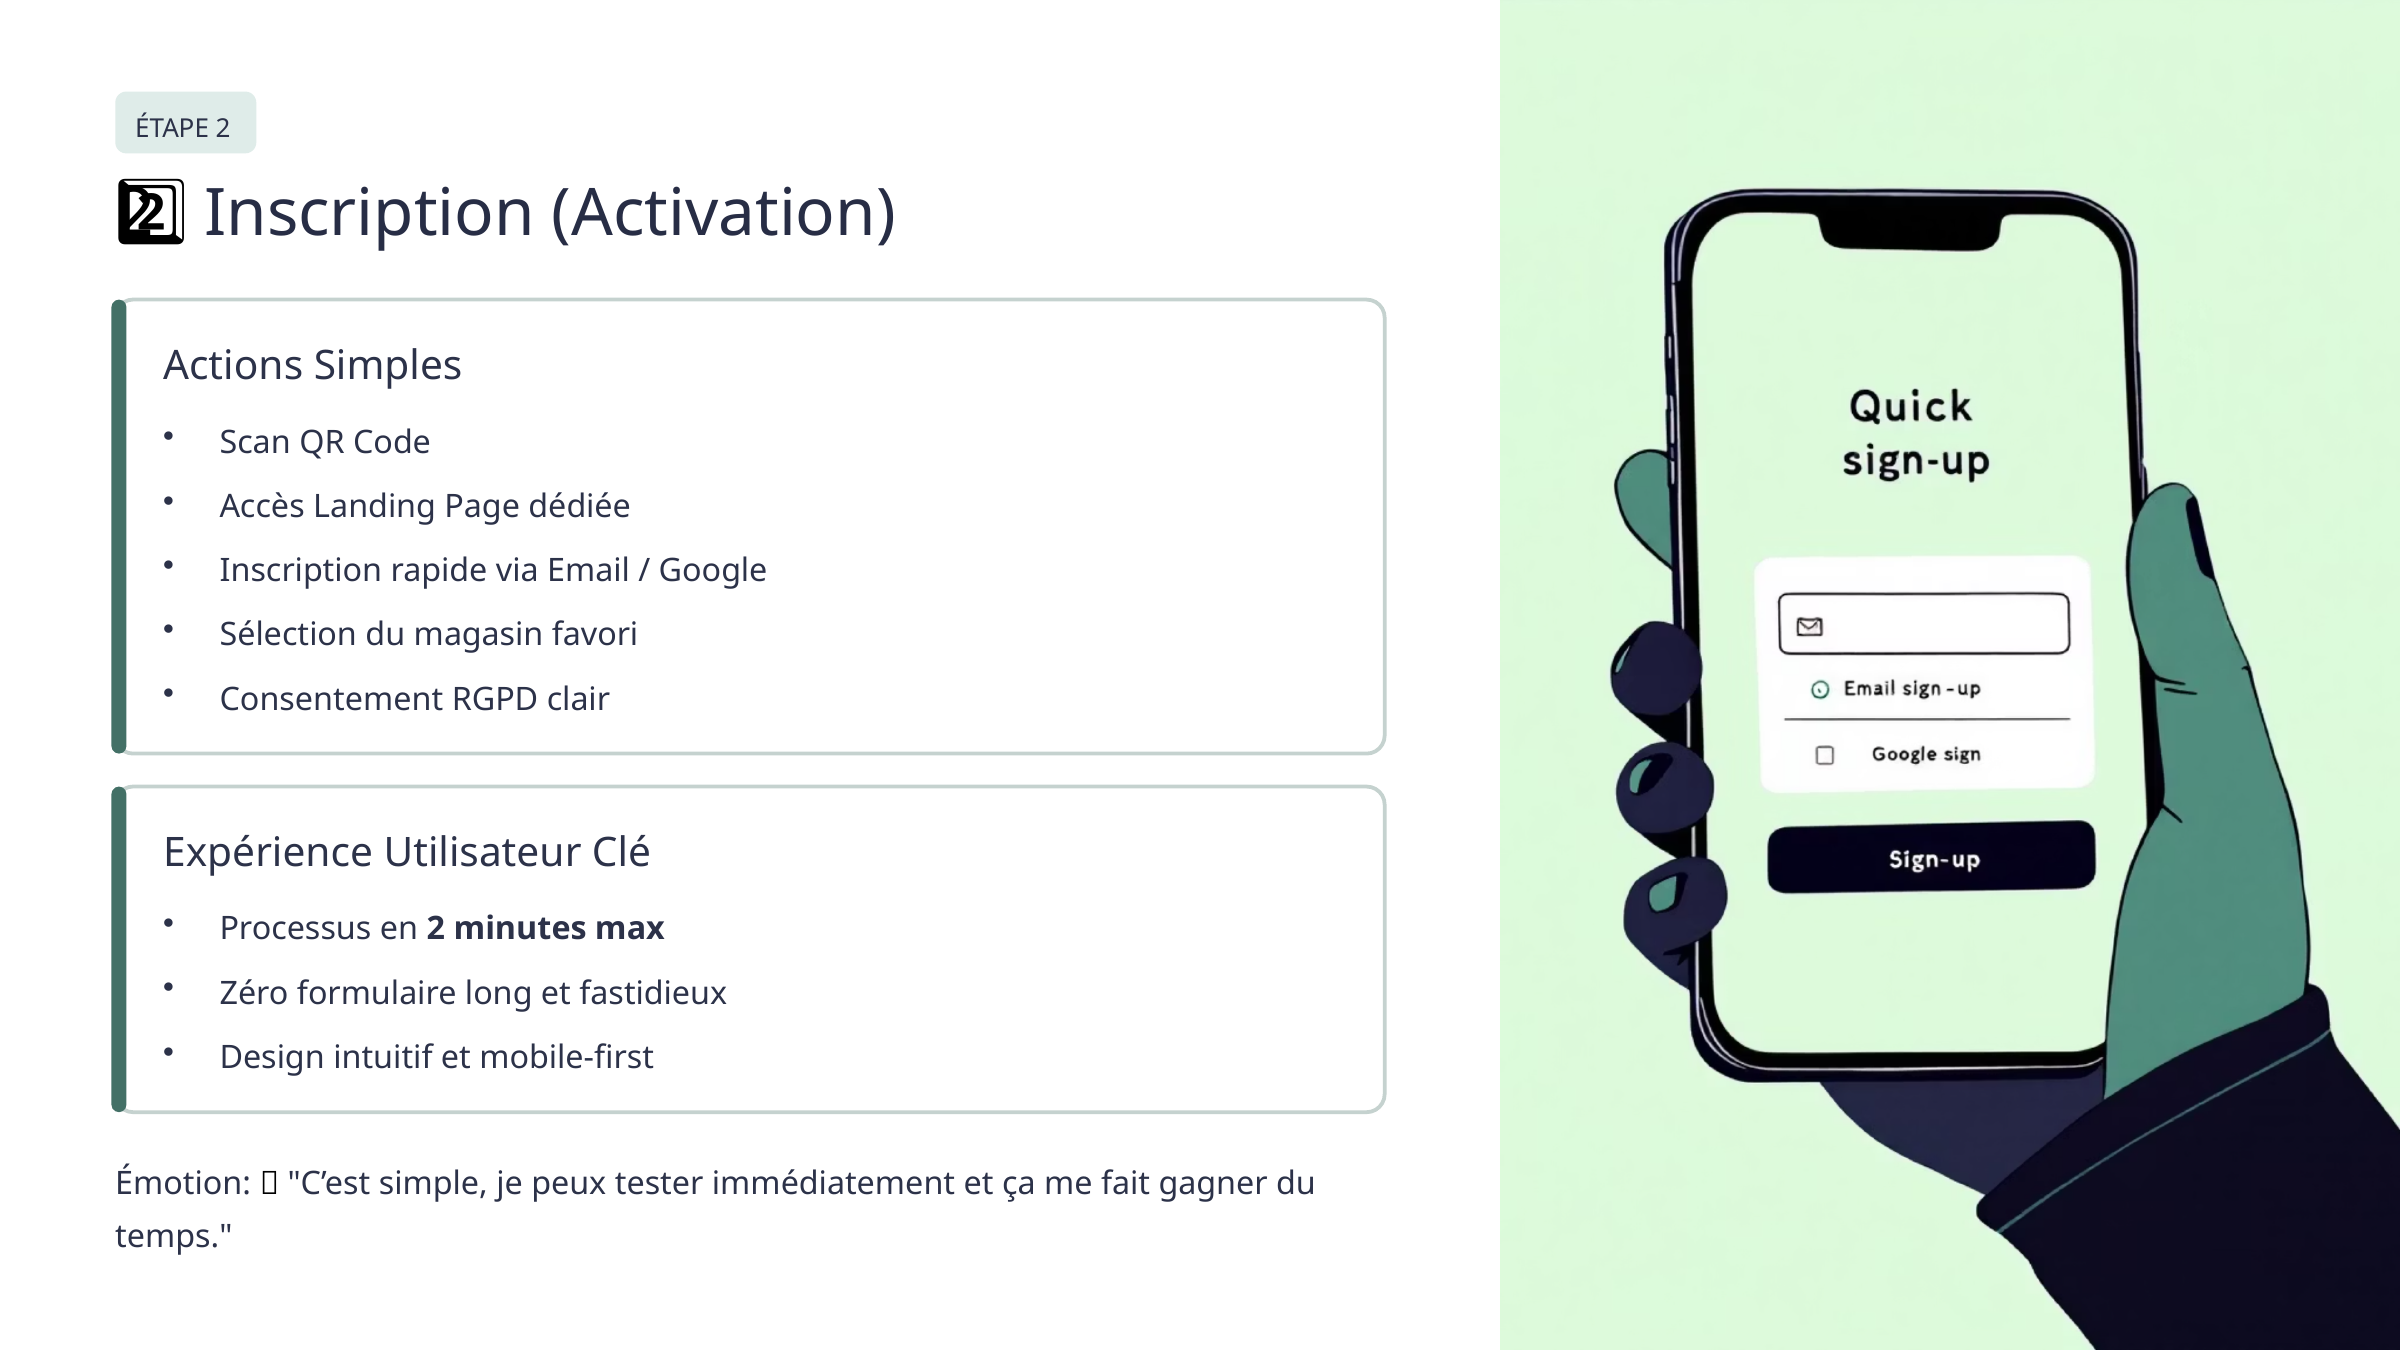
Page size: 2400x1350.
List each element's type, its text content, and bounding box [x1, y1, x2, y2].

text_box Accès Landing Page dédiée [163, 471, 1348, 525]
text_box Scan QR Code [163, 407, 1348, 461]
text_box Sélection du magasin favori [163, 600, 1348, 653]
text_box Design intuitif et mobile-first [163, 1022, 1348, 1076]
text_box ÉTAPE 2 [134, 101, 237, 144]
text_box [125, 299, 1385, 754]
text_box [115, 91, 257, 154]
text_box Consentement RGPD clair [163, 664, 1348, 717]
text_box [111, 786, 127, 1113]
text_box 2️⃣ Inscription (Activation) [115, 166, 869, 251]
text_box Actions Simples [163, 336, 575, 388]
text_box Émotion: 🙂 "C’est simple, je peux tester immédiatement et ça me fait gagner du temps." [115, 1149, 1385, 1259]
text_box [111, 299, 127, 754]
text_box [124, 786, 1385, 1113]
text_box Inscription rapide via Email / Google [163, 535, 1348, 589]
picture [1499, 0, 2400, 1350]
text_box Processus en 2 minutes max [163, 894, 1348, 948]
text_box Expérience Utilisateur Clé [163, 823, 627, 875]
text_box Zéro formulaire long et fastidieux [163, 958, 1348, 1012]
